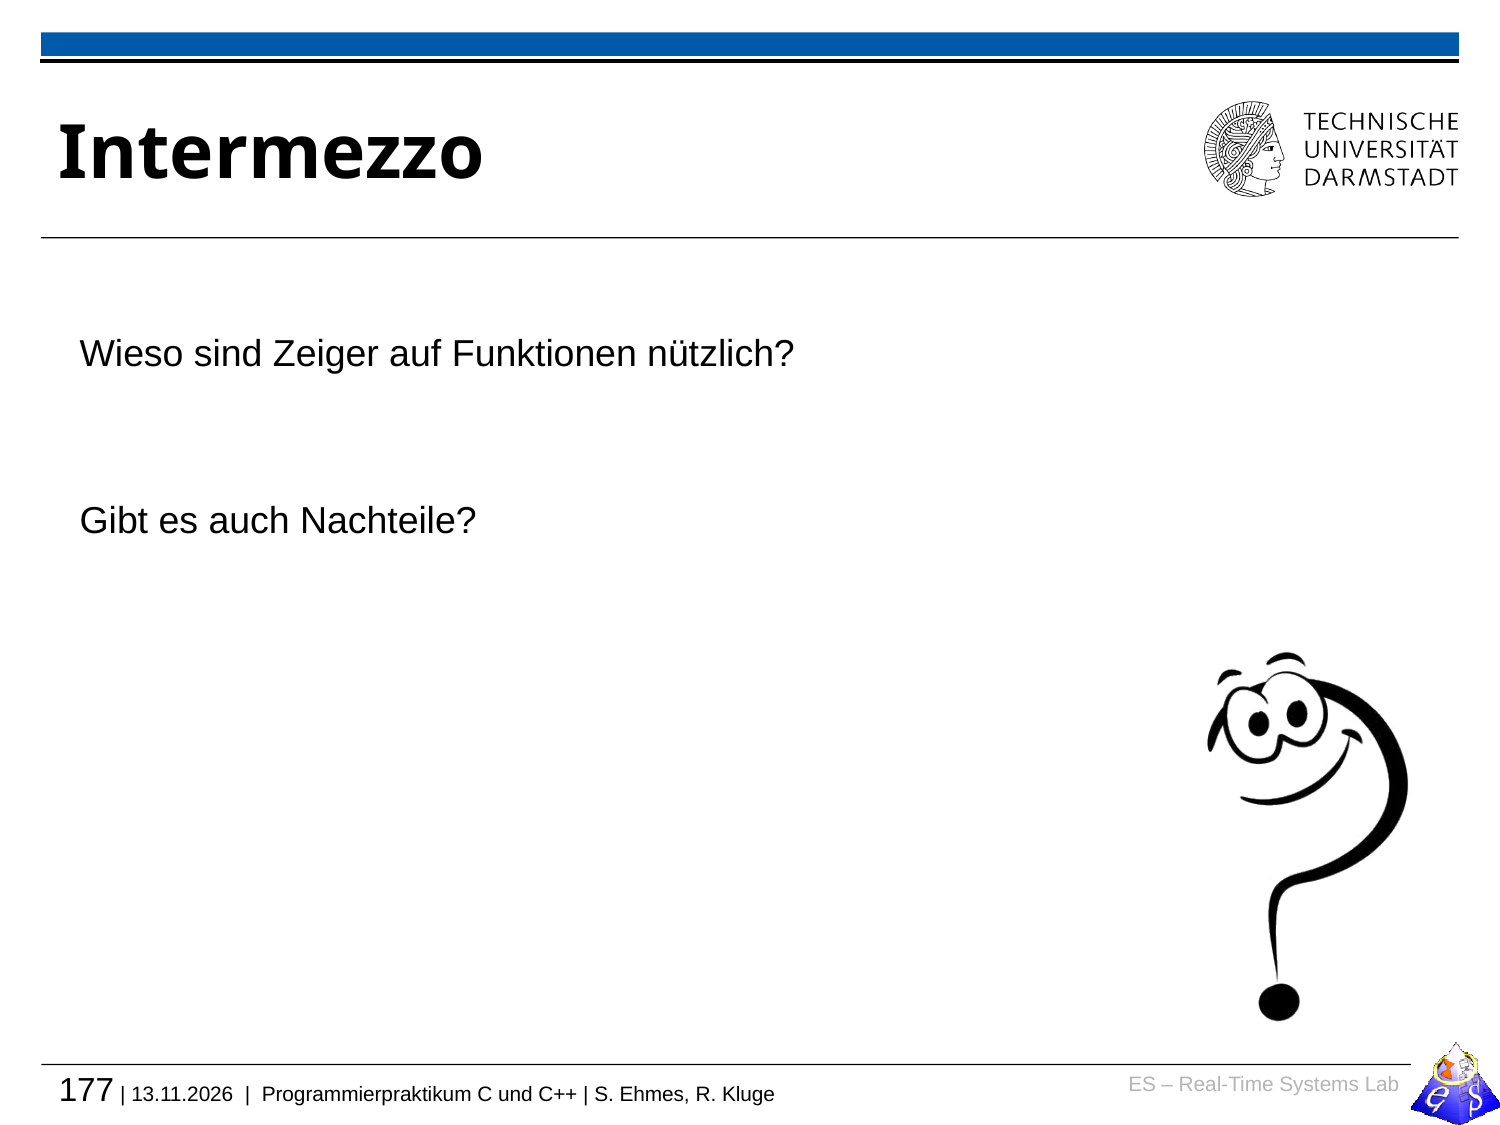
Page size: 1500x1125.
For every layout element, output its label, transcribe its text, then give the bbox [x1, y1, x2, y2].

picture [1411, 1041, 1500, 1125]
picture [1187, 84, 1483, 214]
title Intermezzo [58, 80, 1187, 218]
picture [1104, 645, 1483, 1024]
text_box Wieso sind Zeiger auf Funktionen nützlich? Gibt es auch Nachteile? [64, 325, 833, 592]
